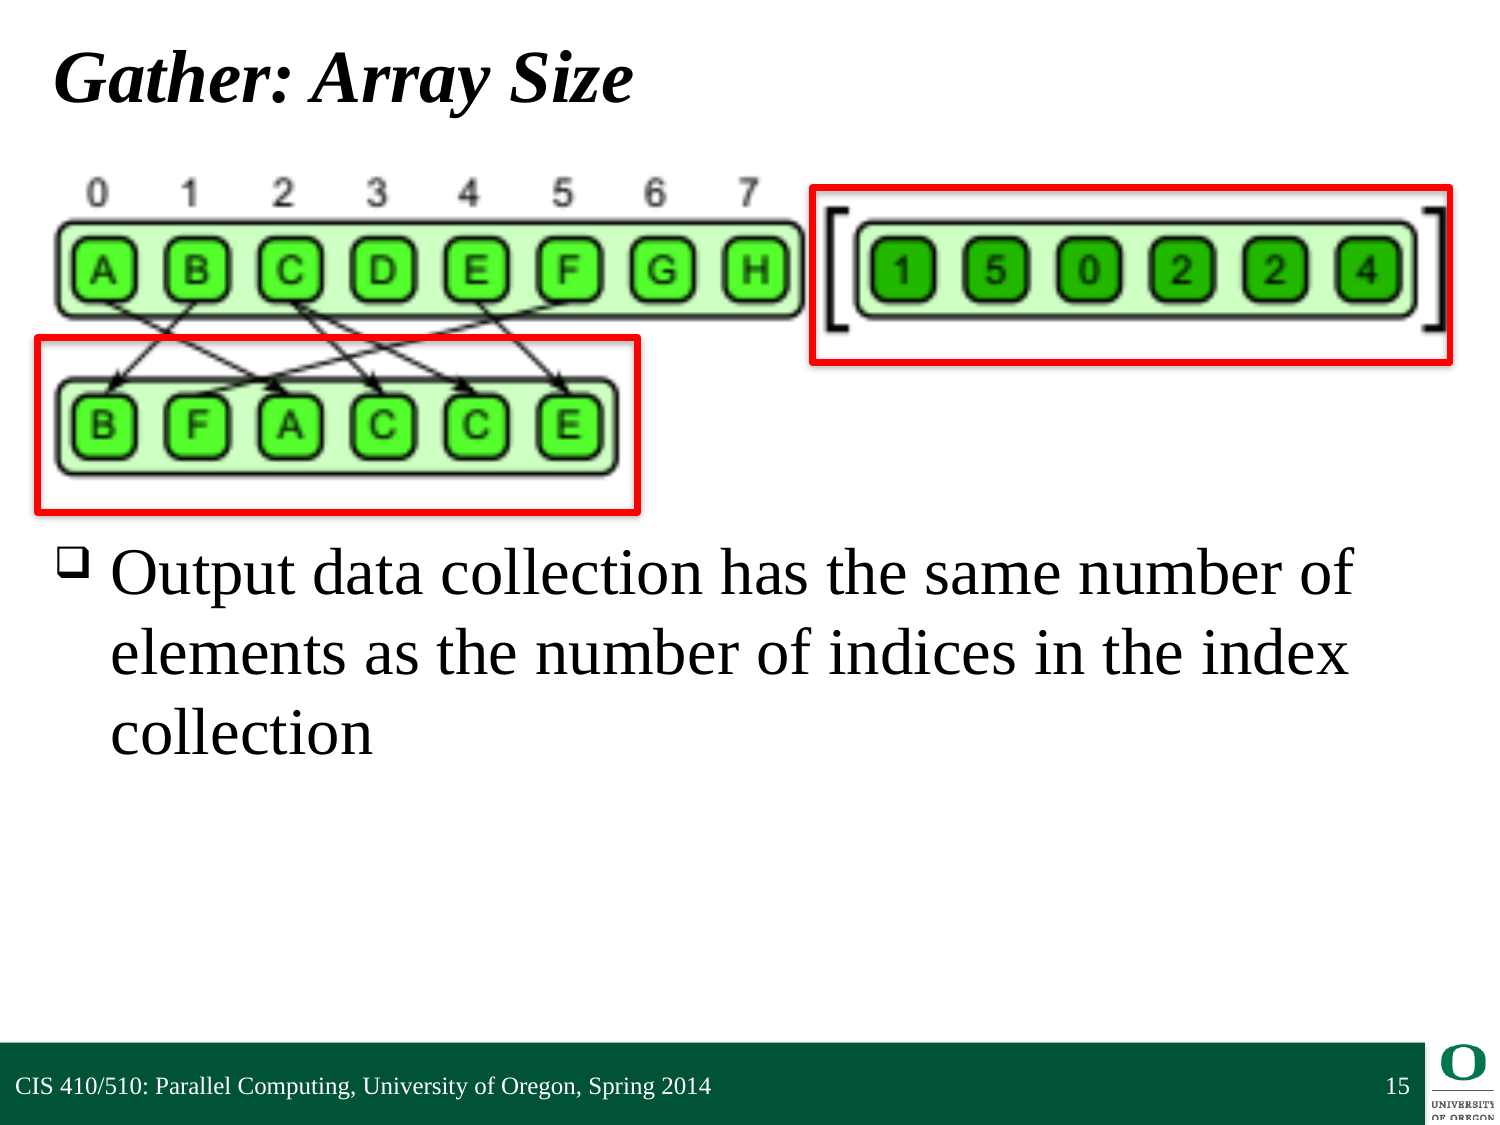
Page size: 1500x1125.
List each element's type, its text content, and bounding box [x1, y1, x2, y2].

title Gather: Array Size [39, 0, 1500, 145]
footer CIS 410/510: Parallel Computing, University of Oregon, Spring 2014 [0, 1044, 988, 1125]
list Output data collection has the same number of elements as the number of indices in the index collection [39, 147, 1500, 1046]
picture [37, 149, 1463, 503]
slide_number 15 [1074, 1044, 1425, 1125]
